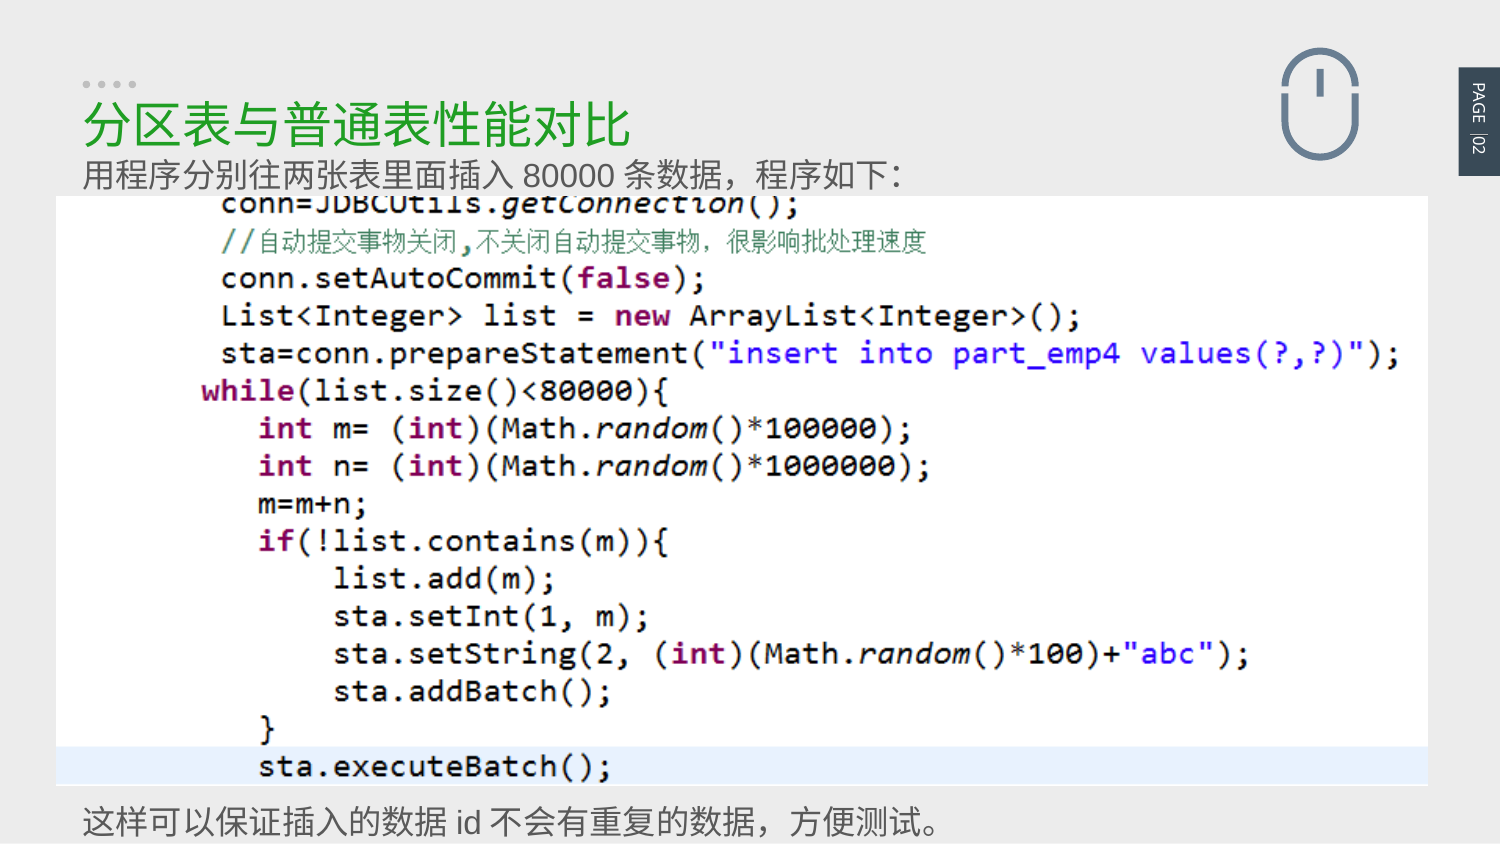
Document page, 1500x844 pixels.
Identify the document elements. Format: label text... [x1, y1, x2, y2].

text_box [1281, 47, 1359, 161]
picture [56, 195, 1428, 786]
text_box 用程序分别往两张表里面插入80000条数据，程序如下： [67, 141, 1417, 194]
text_box 这样可以保证插入的数据id不会有重复的数据，方便测试。 [67, 793, 1417, 844]
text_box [1458, 67, 1500, 177]
text_box 分区表与普通表性能对比 [67, 85, 727, 141]
